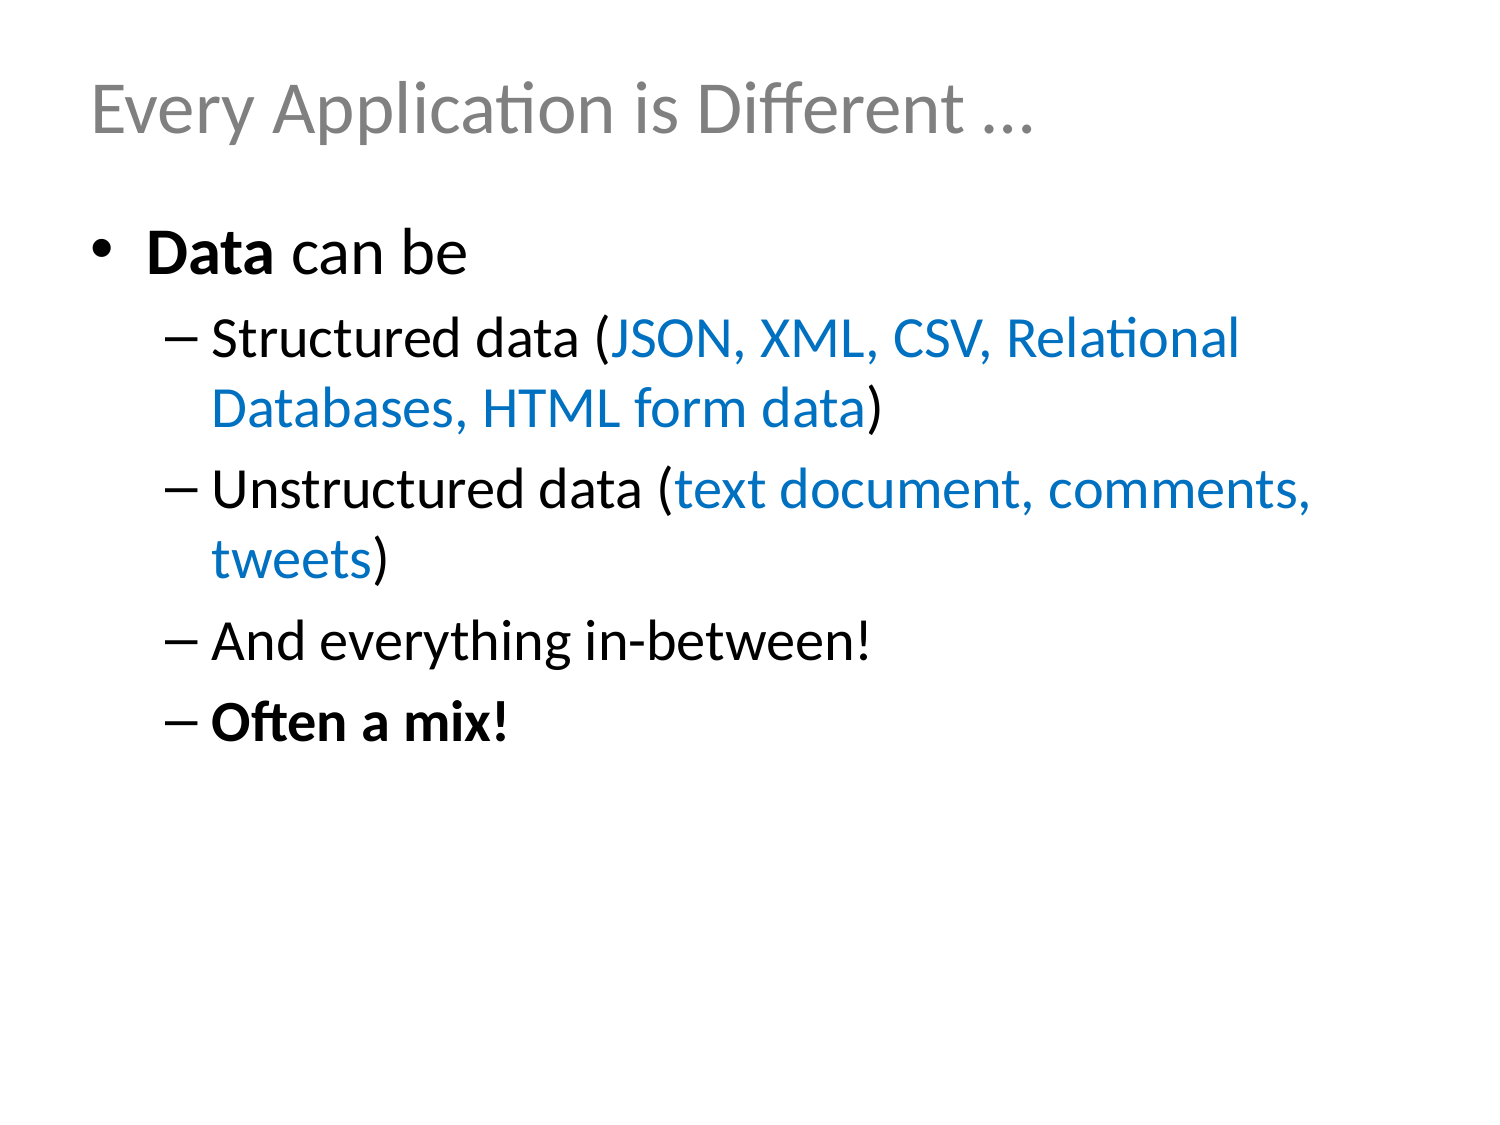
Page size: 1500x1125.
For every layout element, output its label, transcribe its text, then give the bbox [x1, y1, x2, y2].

list Data can be Structured data (JSON, XML, CSV, Relational Databases, HTML form data) Unstructured data (text document, comments, tweets) And everything in-between! Often a mix! [75, 200, 1425, 1005]
title Every Application is Different … [75, 45, 1425, 163]
